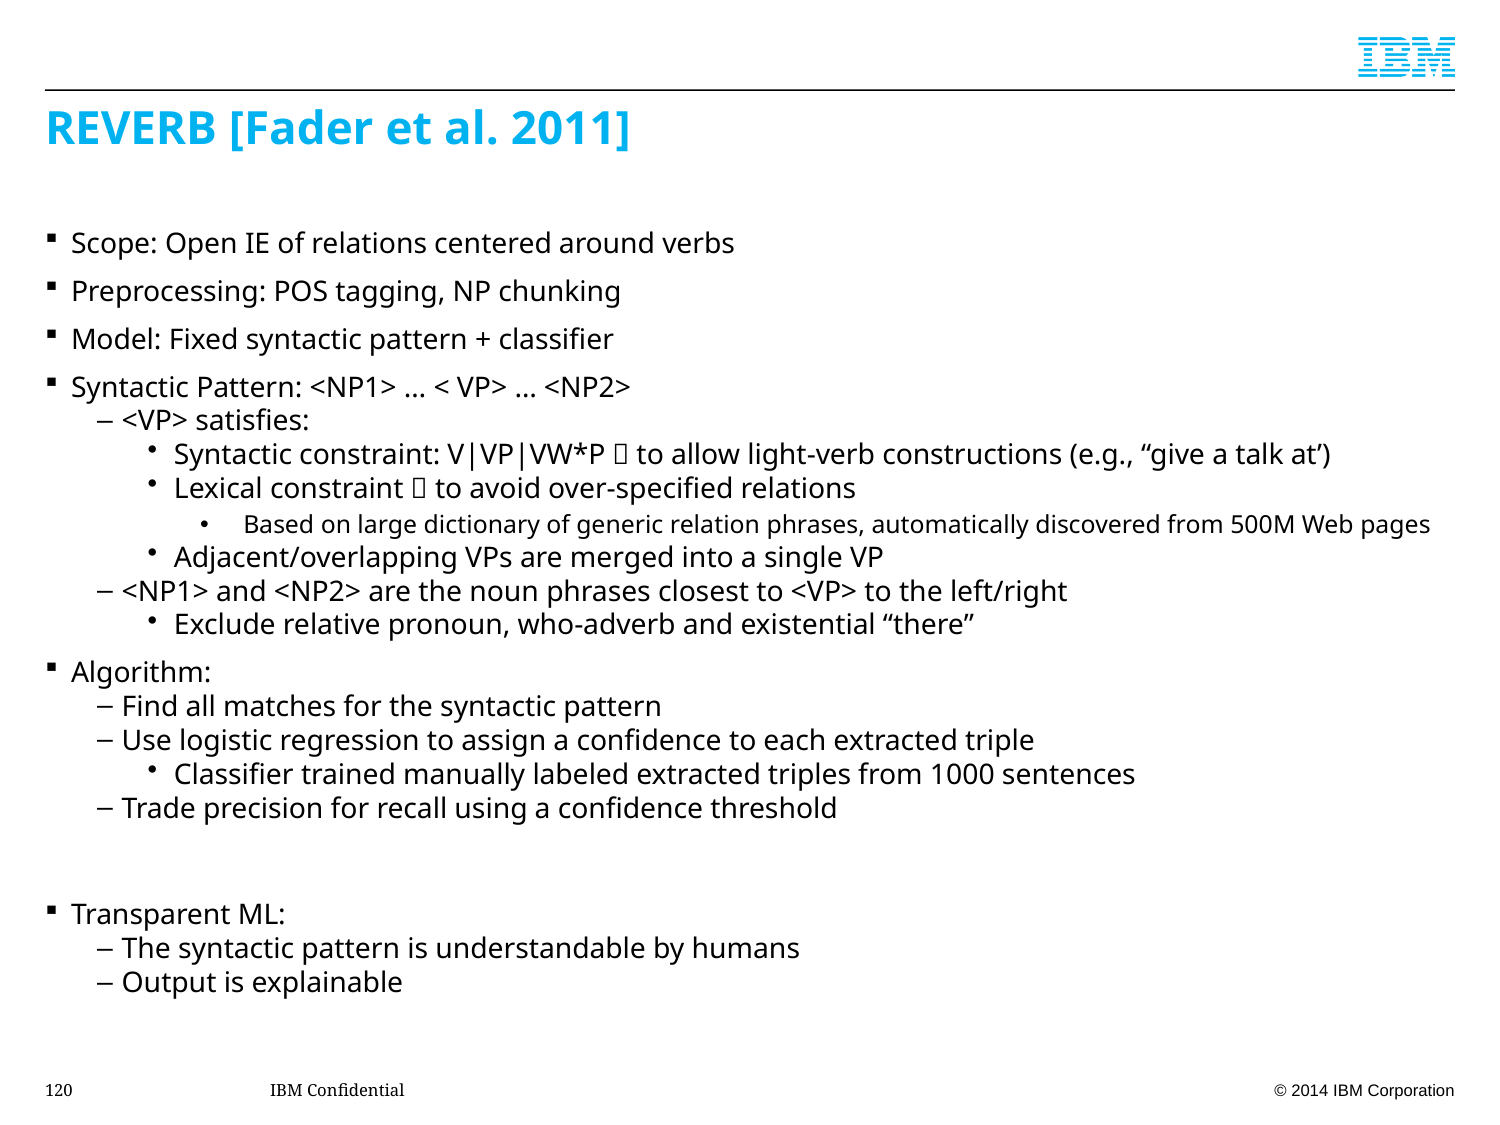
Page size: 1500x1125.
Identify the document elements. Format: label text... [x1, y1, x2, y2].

slide_number 120 [29, 1072, 91, 1103]
picture [1358, 37, 1455, 77]
footer IBM Confidential [254, 1072, 1230, 1103]
list Scope: Open IE of relations centered around verbs Preprocessing: POS tagging, NP chunking Model: Fixed syntactic pattern + classifier Syntactic Pattern: <NP1> … < VP> … <NP2> <VP> satisfies: Syntactic constraint: V|VP|VW*P  to allow light-verb constructions (e.g., “give a talk at’) Lexical constraint  to avoid over-specified relations Based on large dictionary of generic relation phrases, automatically discovered from 500M Web pages Adjacent/overlapping VPs are merged into a single VP <NP1> and <NP2> are the noun phrases closest to <VP> to the left/right Exclude relative pronoun, who-adverb and existential “there” Algorithm: Find all matches for the syntactic pattern Use logistic regression to assign a confidence to each extracted triple Classifier trained manually labeled extracted triples from 1000 sentences Trade precision for recall using a confidence threshold Transparent ML: The syntactic pattern is understandable by humans Output is explainable [29, 217, 1455, 1043]
title REVERB [Fader et al. 2011] [29, 97, 1455, 217]
